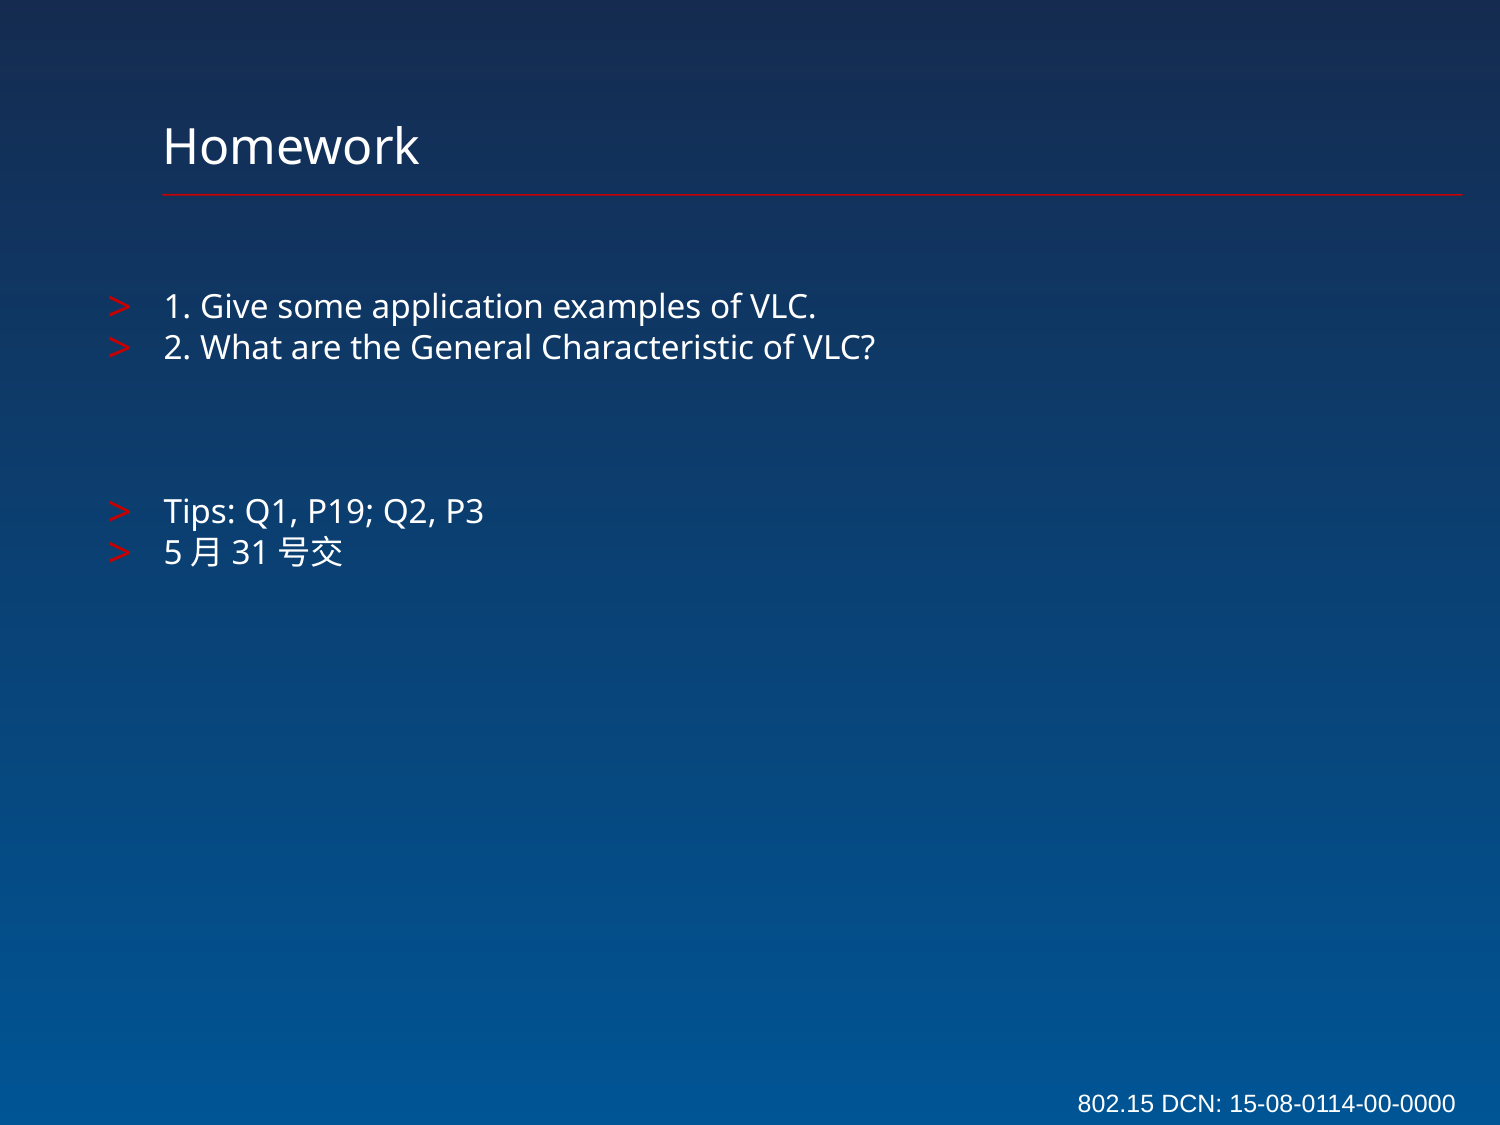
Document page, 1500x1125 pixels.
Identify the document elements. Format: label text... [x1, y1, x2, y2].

title Homework [162, 24, 1363, 175]
list 1. Give some application examples of VLC. 2. What are the General Characteristic of VLC? Tips: Q1, P19; Q2, P3 5月31号交 [92, 237, 1293, 600]
